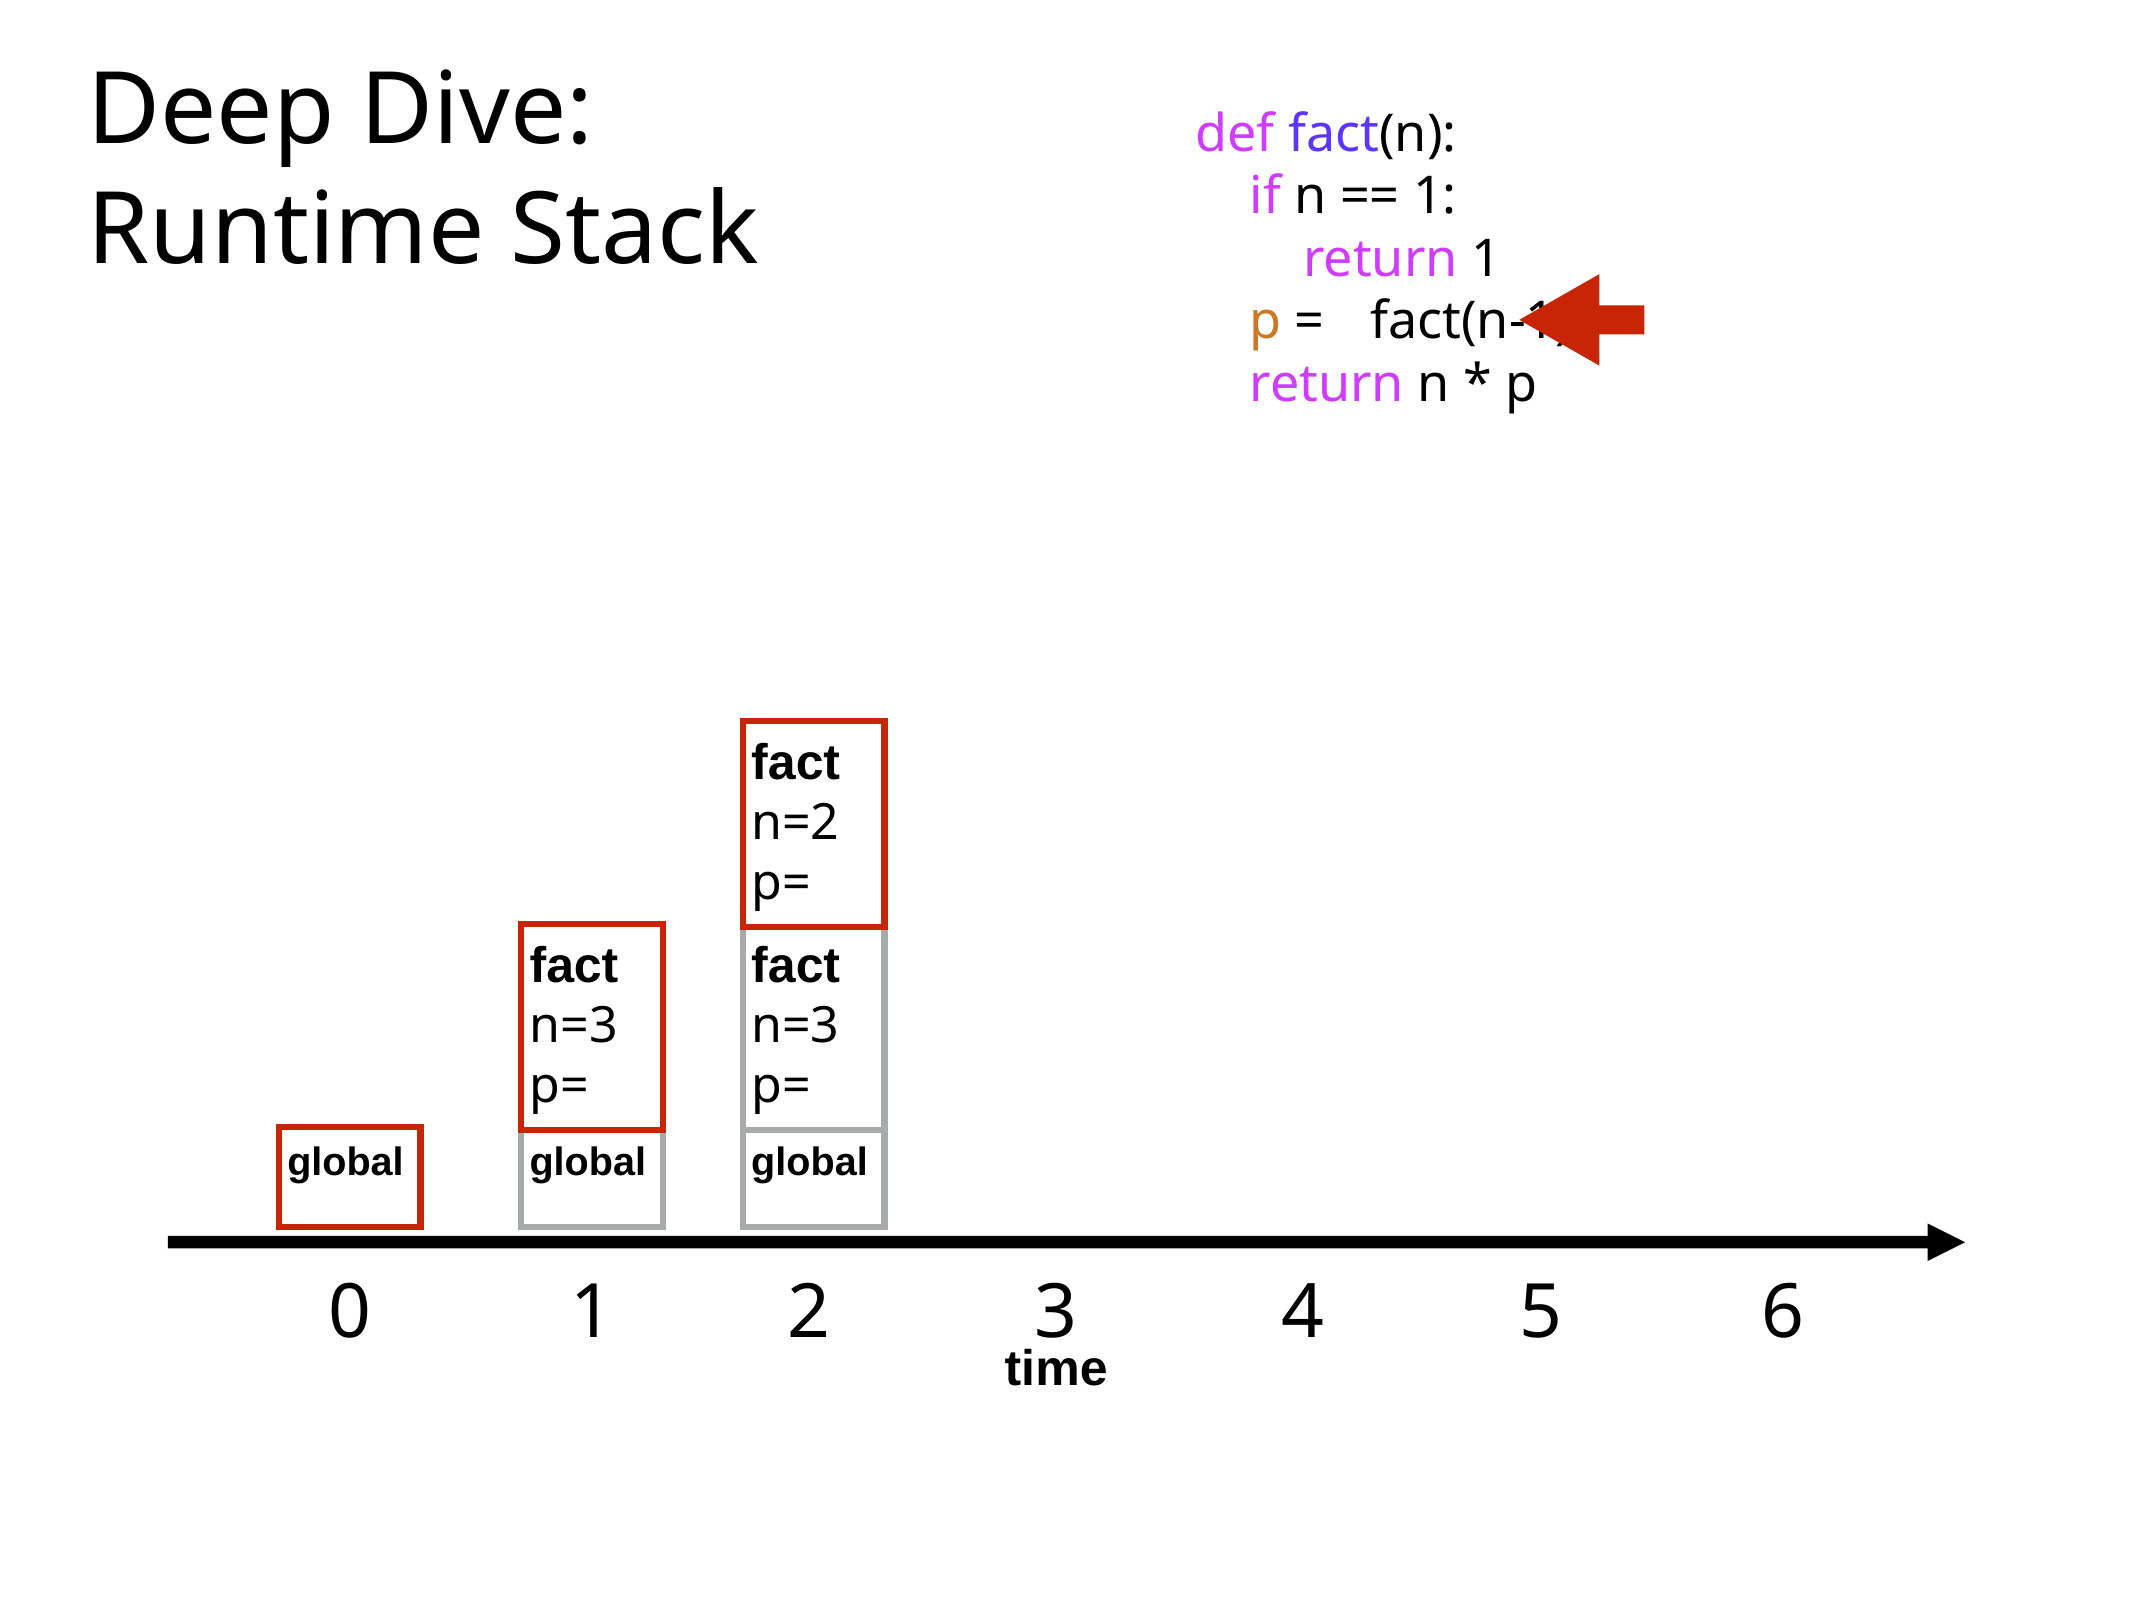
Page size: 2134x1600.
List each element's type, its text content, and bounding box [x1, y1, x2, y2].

text_box def fact(n): if n == 1: return 1 p = fact(n-1) return n * p [1187, 91, 2131, 420]
text_box time [996, 1327, 1116, 1404]
text_box 2 [778, 1253, 839, 1361]
text_box [1519, 274, 1645, 366]
text_box 6 [1753, 1253, 1814, 1361]
text_box 5 [1510, 1253, 1571, 1361]
text_box global [742, 1130, 885, 1227]
text_box global [521, 1130, 663, 1227]
text_box 4 [1273, 1253, 1334, 1361]
text_box fact n=2 p= [742, 721, 885, 927]
text_box 0 [319, 1253, 380, 1361]
text_box [167, 1236, 1966, 1249]
text_box fact n=3 p= [521, 923, 663, 1130]
text_box global [278, 1127, 421, 1227]
text_box 1 [562, 1253, 622, 1361]
text_box fact n=3 p= [742, 927, 885, 1130]
text_box 3 [1026, 1253, 1086, 1361]
title Deep Dive: Runtime Stack [79, 35, 834, 322]
